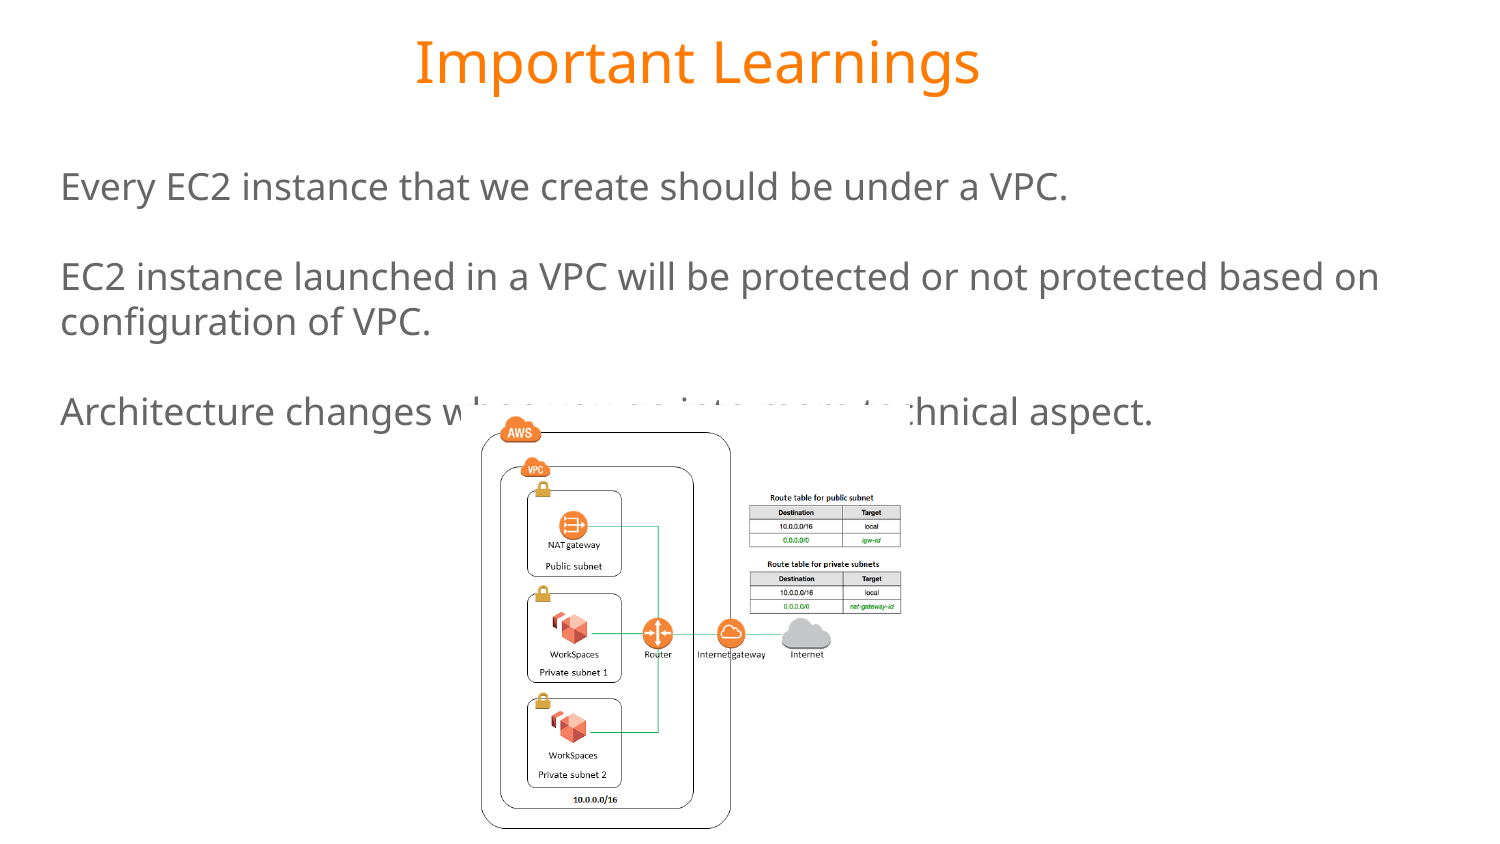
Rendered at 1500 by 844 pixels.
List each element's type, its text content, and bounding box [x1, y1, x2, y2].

subtitle Important Learnings [0, 10, 1413, 141]
text_box Every EC2 instance that we create should be under a VPC. EC2 instance launched in a VPC will be protected or not protected based on configuration of VPC. Architecture changes when you go into more technical aspect. [45, 147, 1500, 349]
picture [461, 405, 910, 844]
